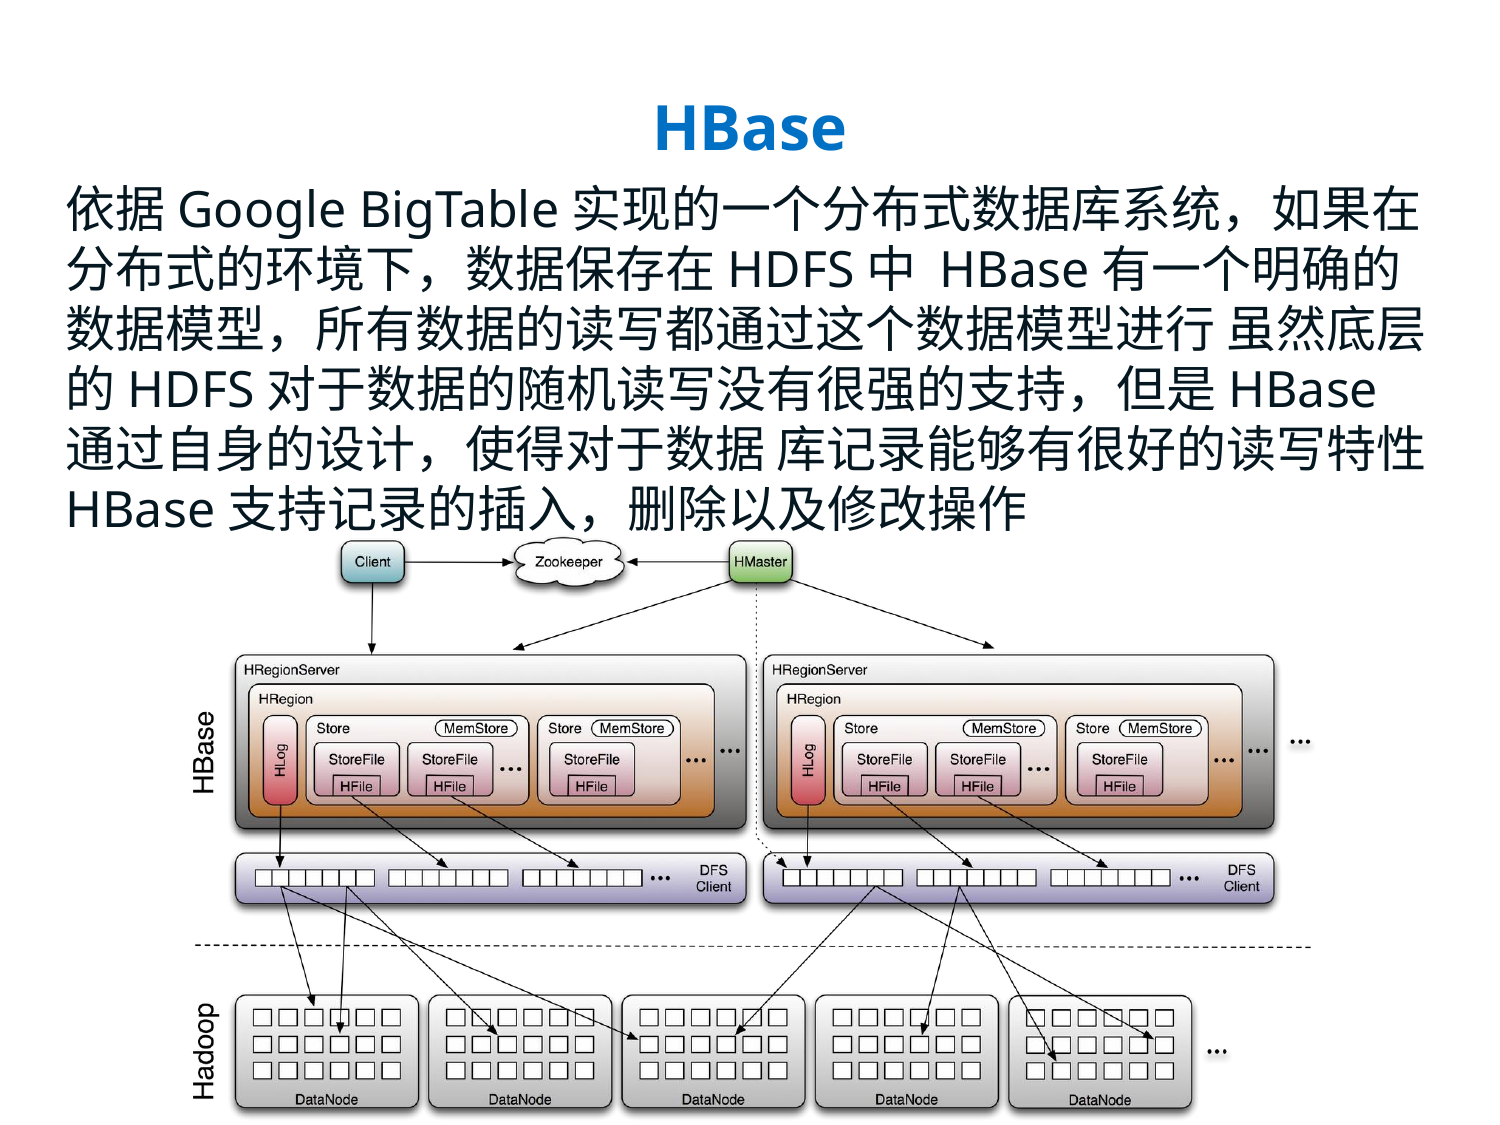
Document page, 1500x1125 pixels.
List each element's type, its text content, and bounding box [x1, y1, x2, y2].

text_box 依据Google BigTable实现的一个分布式数据库系统，如果在分布式的环境下，数据保存在HDFS中 HBase有一个明确的数据模型，所有数据的读写都通过这个数据模型进行 虽然底层的HDFS对于数据的随机读写没有很强的支持，但是HBase通过自身的设计，使得对于数据 库记录能够有很好的读写特性 HBase支持记录的插入，删除以及修改操作 [63, 177, 1441, 538]
title HBase [75, 9, 1425, 177]
text_box [140, 527, 1322, 1125]
